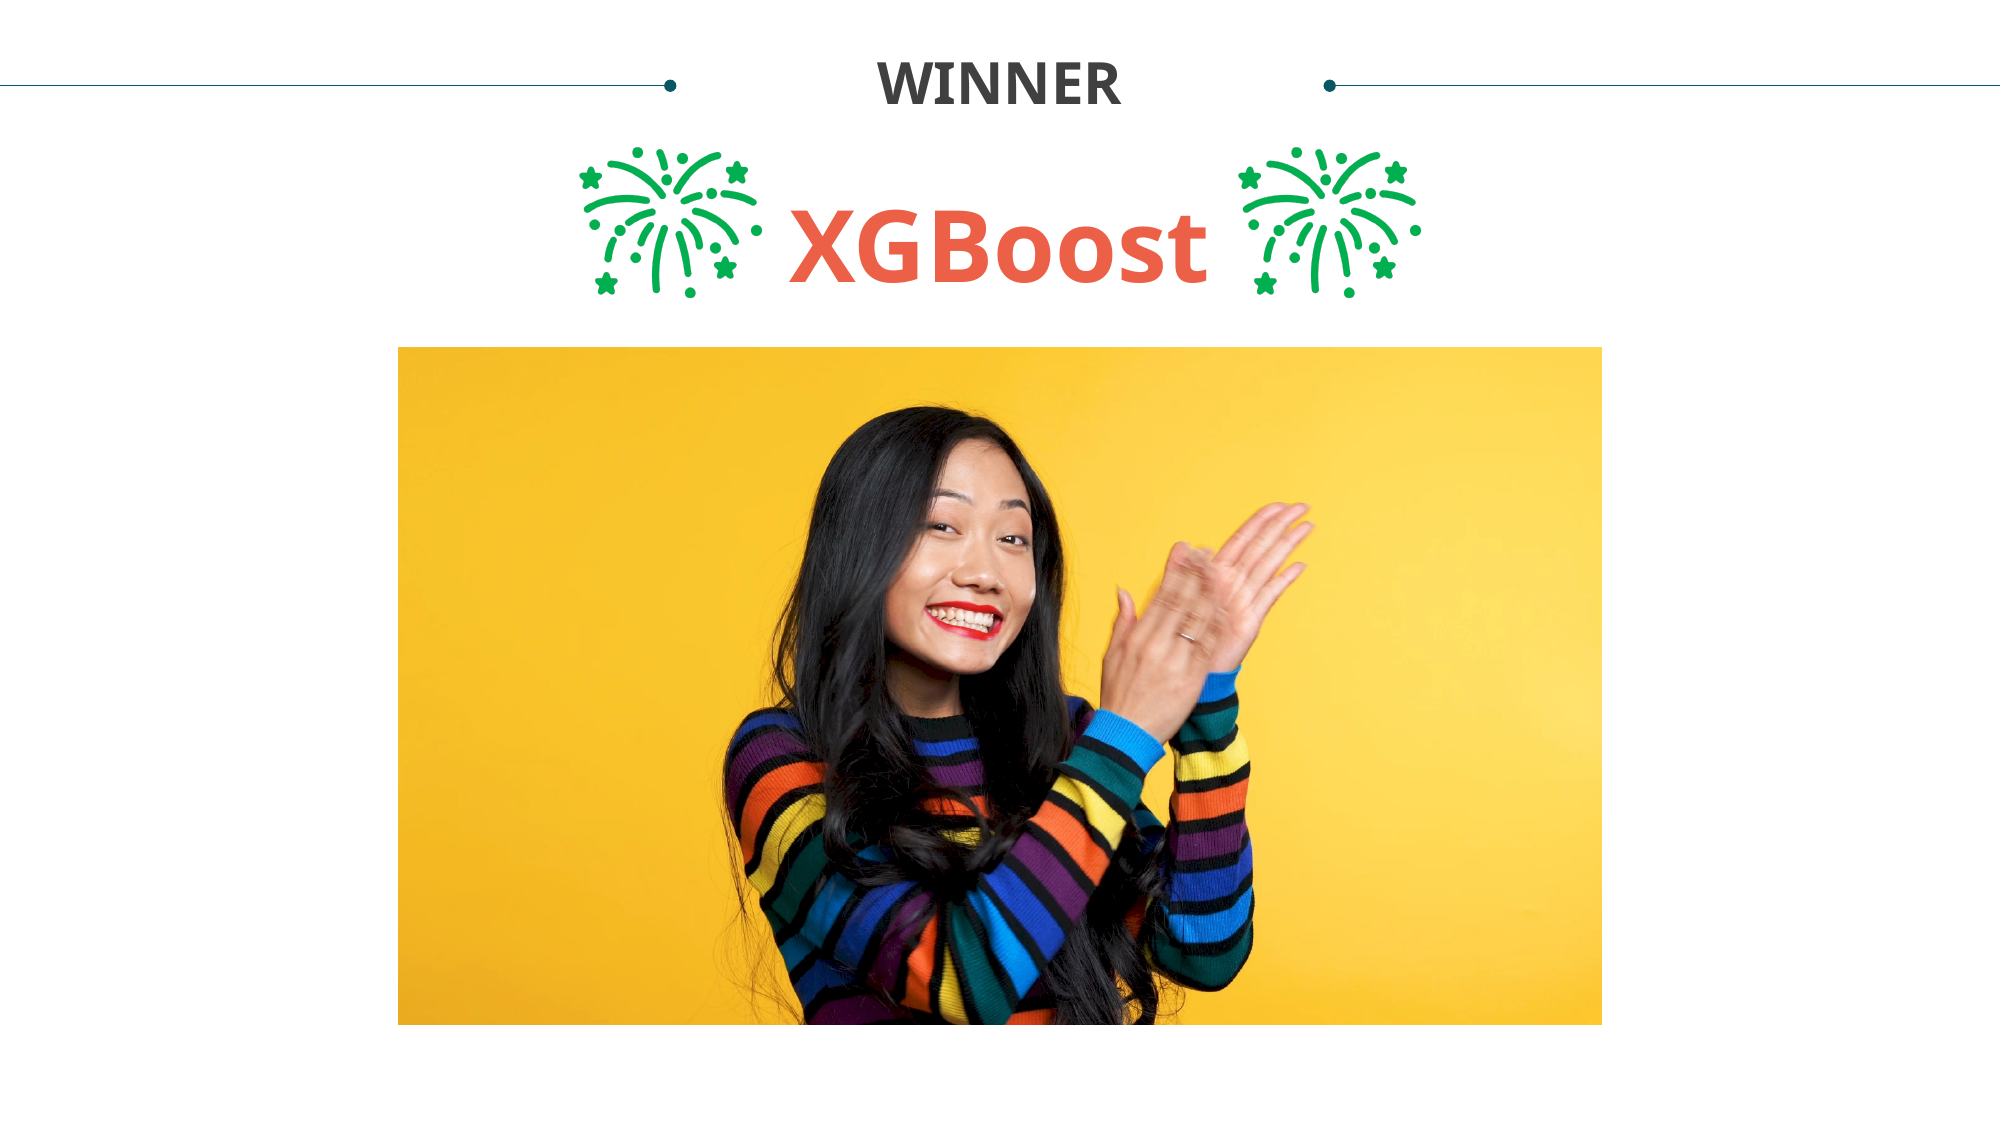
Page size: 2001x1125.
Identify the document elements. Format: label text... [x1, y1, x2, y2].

list XGBoost [137, 189, 1863, 1014]
picture [577, 129, 764, 316]
text_box WINNER [37, 53, 1963, 117]
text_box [397, 346, 1603, 1025]
picture [1236, 129, 1423, 316]
